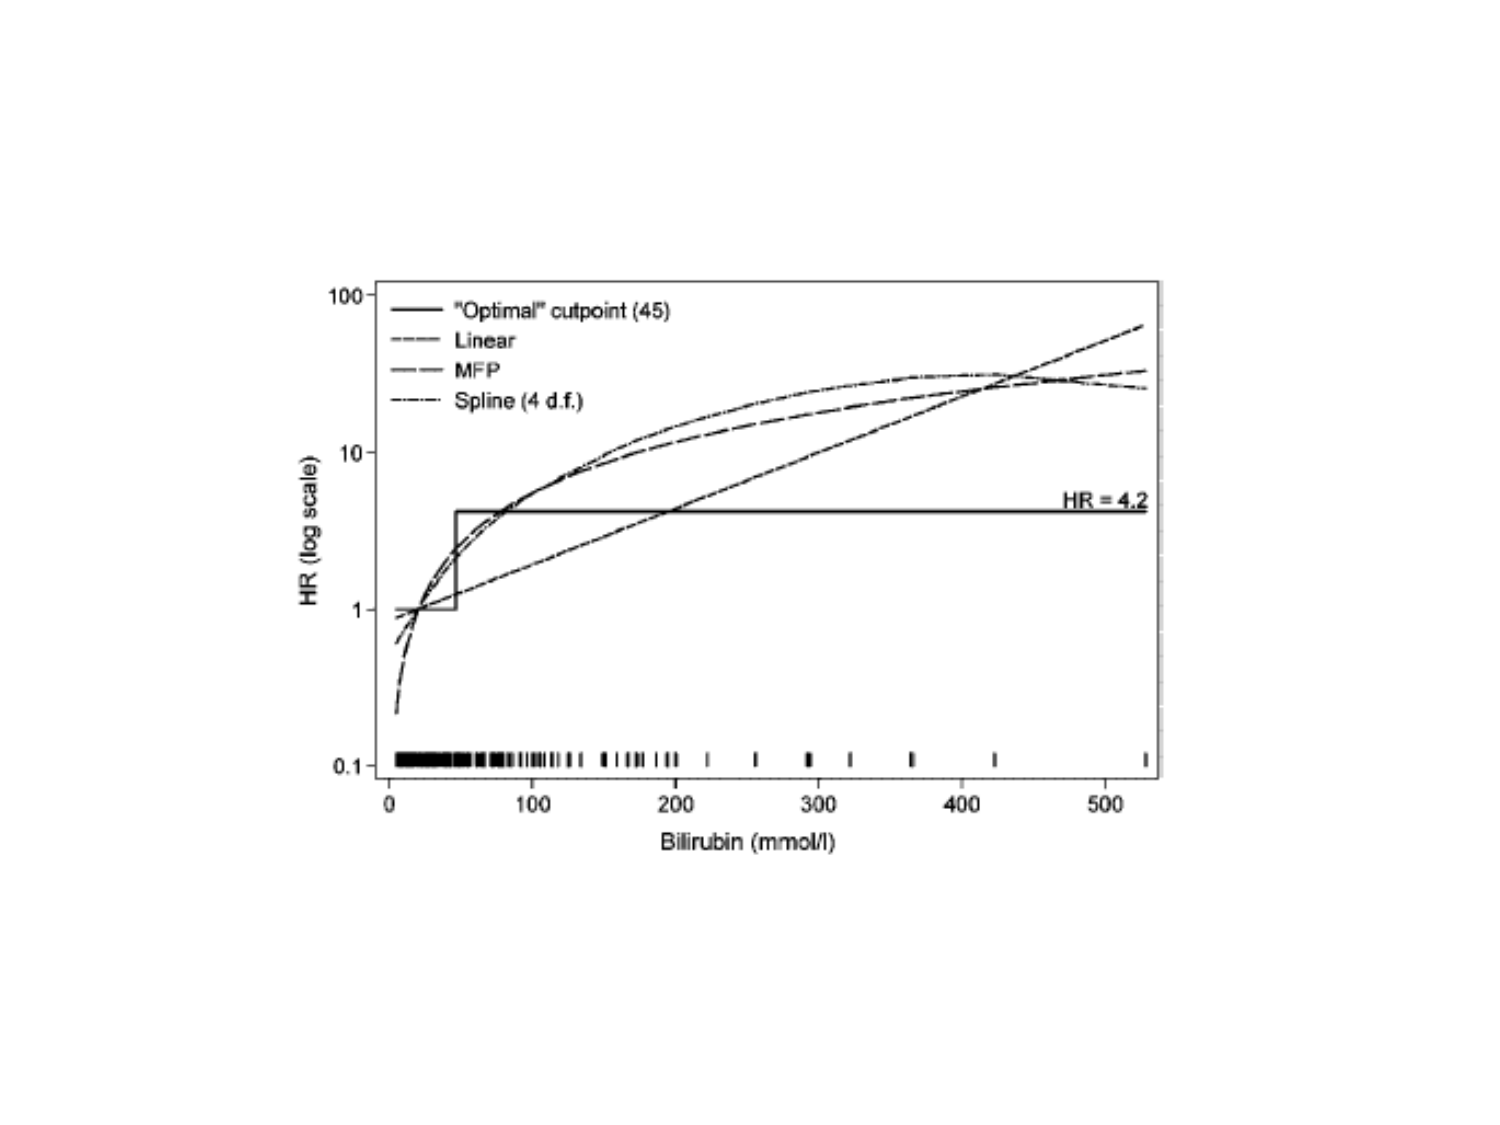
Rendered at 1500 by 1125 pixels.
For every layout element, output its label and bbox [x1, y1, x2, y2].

picture [233, 235, 1267, 890]
